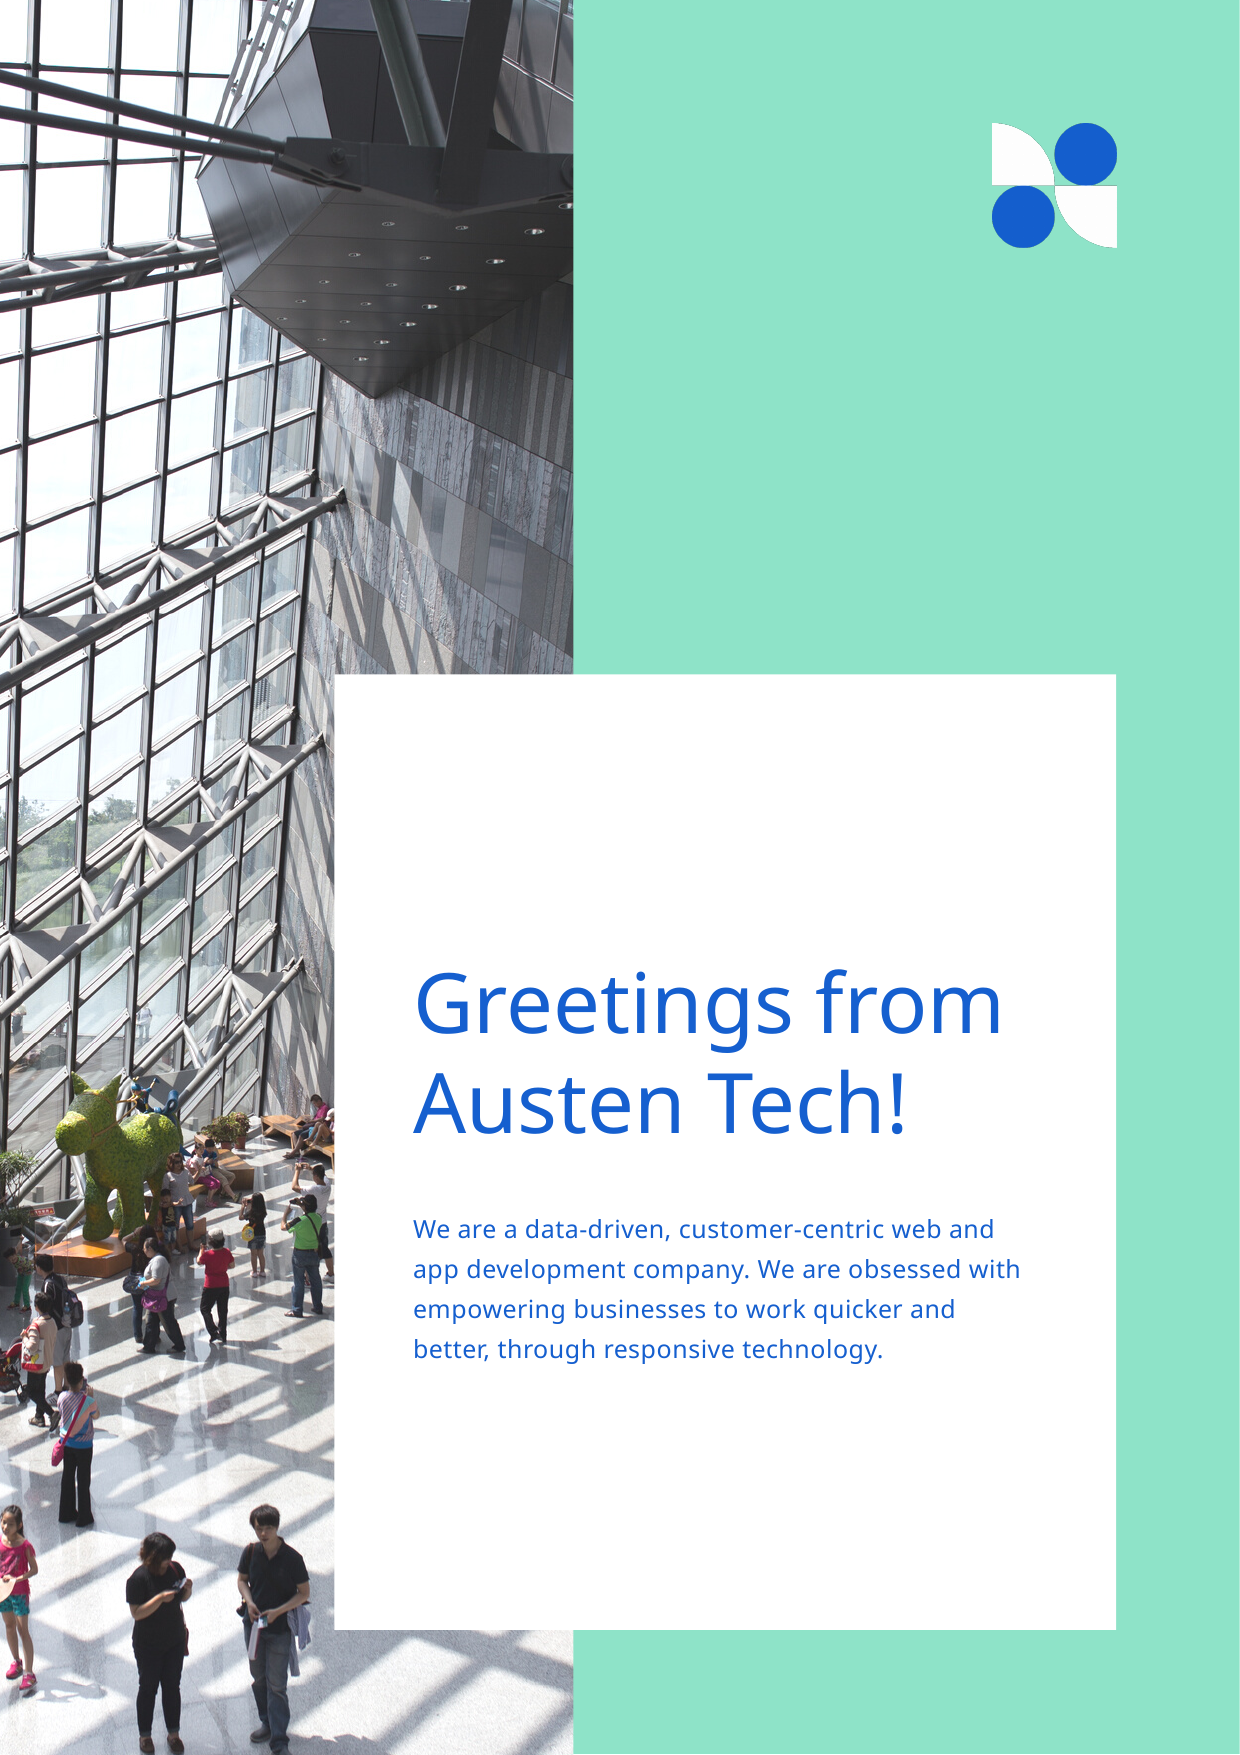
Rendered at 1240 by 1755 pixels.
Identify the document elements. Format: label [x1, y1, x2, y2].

text_box [581, 674, 1117, 1630]
text_box [412, 949, 1038, 1355]
picture [0, 0, 574, 1755]
picture [991, 123, 1117, 249]
